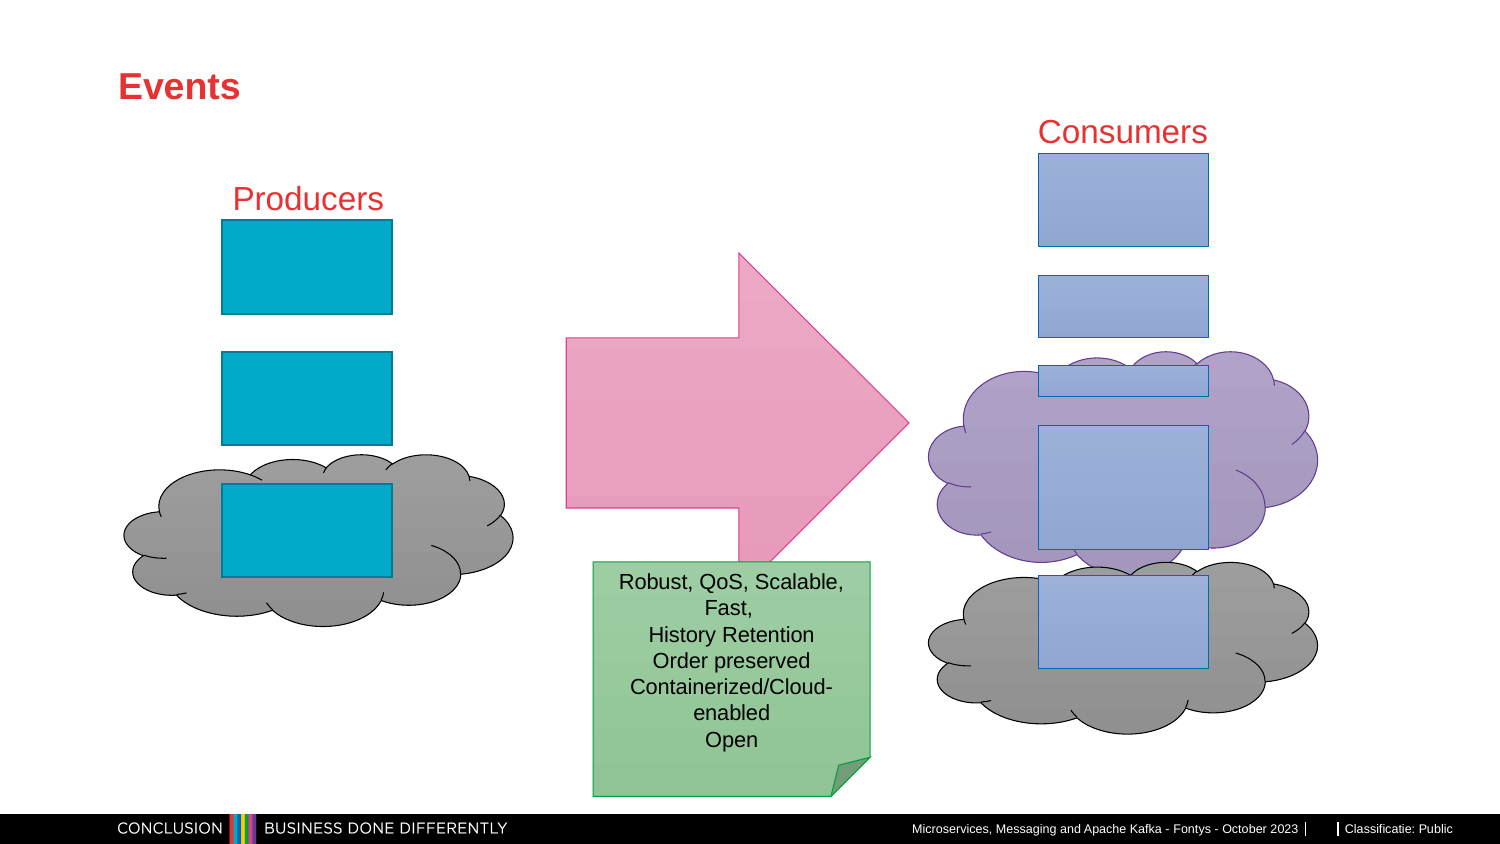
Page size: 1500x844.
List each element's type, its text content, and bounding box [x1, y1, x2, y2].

text_box [927, 351, 1319, 574]
text_box [927, 561, 1319, 735]
text_box Consumers [1023, 102, 1224, 157]
text_box [221, 224, 393, 315]
footer Microservices, Messaging and Apache Kafka - Fontys - October 2023 [814, 820, 1299, 839]
picture [0, 814, 236, 844]
title Events [118, 47, 1205, 130]
text_box [833, 760, 865, 792]
text_box [1038, 157, 1209, 247]
text_box [221, 483, 393, 578]
text_box [221, 351, 393, 446]
text_box [565, 251, 910, 561]
text_box Producers [217, 169, 400, 224]
text_box [1038, 365, 1209, 397]
picture [239, 814, 1500, 844]
text_box [1038, 575, 1209, 669]
text_box Robust, QoS, Scalable, Fast, History Retention Order preserved Containerized/Cloud-enabled Open [592, 561, 872, 798]
text_box [1038, 275, 1209, 338]
text_box [1038, 425, 1209, 550]
text_box [123, 454, 514, 628]
